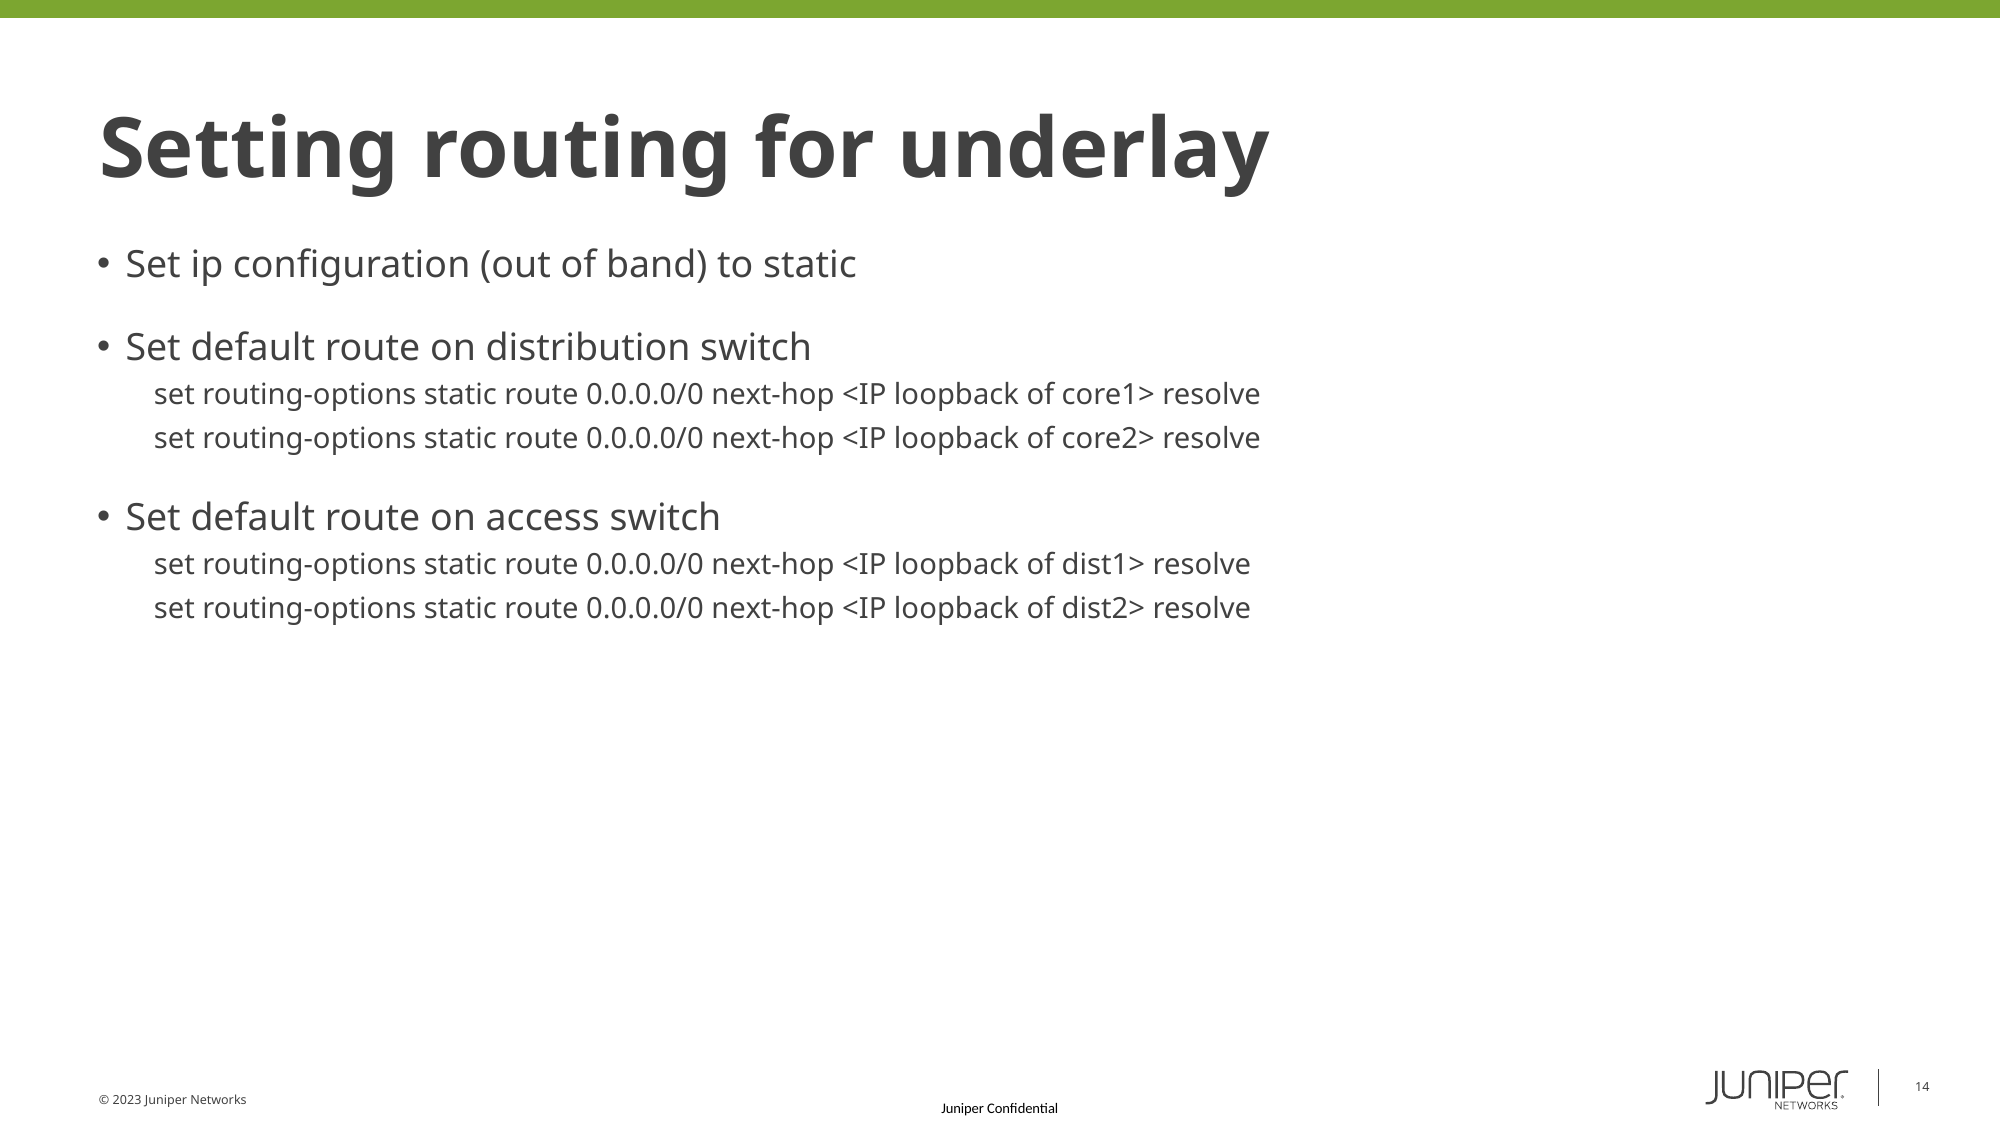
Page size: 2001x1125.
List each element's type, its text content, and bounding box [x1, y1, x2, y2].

list Set ip configuration (out of band) to static Set default route on distribution switch set routing-options static route 0.0.0.0/0 next-hop <IP loopback of core1> resolve set routing-options static route 0.0.0.0/0 next-hop <IP loopback of core2> resolve Set default route on access switch set routing-options static route 0.0.0.0/0 next-hop <IP loopback of dist1> resolve set routing-options static route 0.0.0.0/0 next-hop <IP loopback of dist2> resolve [97, 235, 1919, 710]
title Setting routing for underlay [99, 20, 1916, 196]
